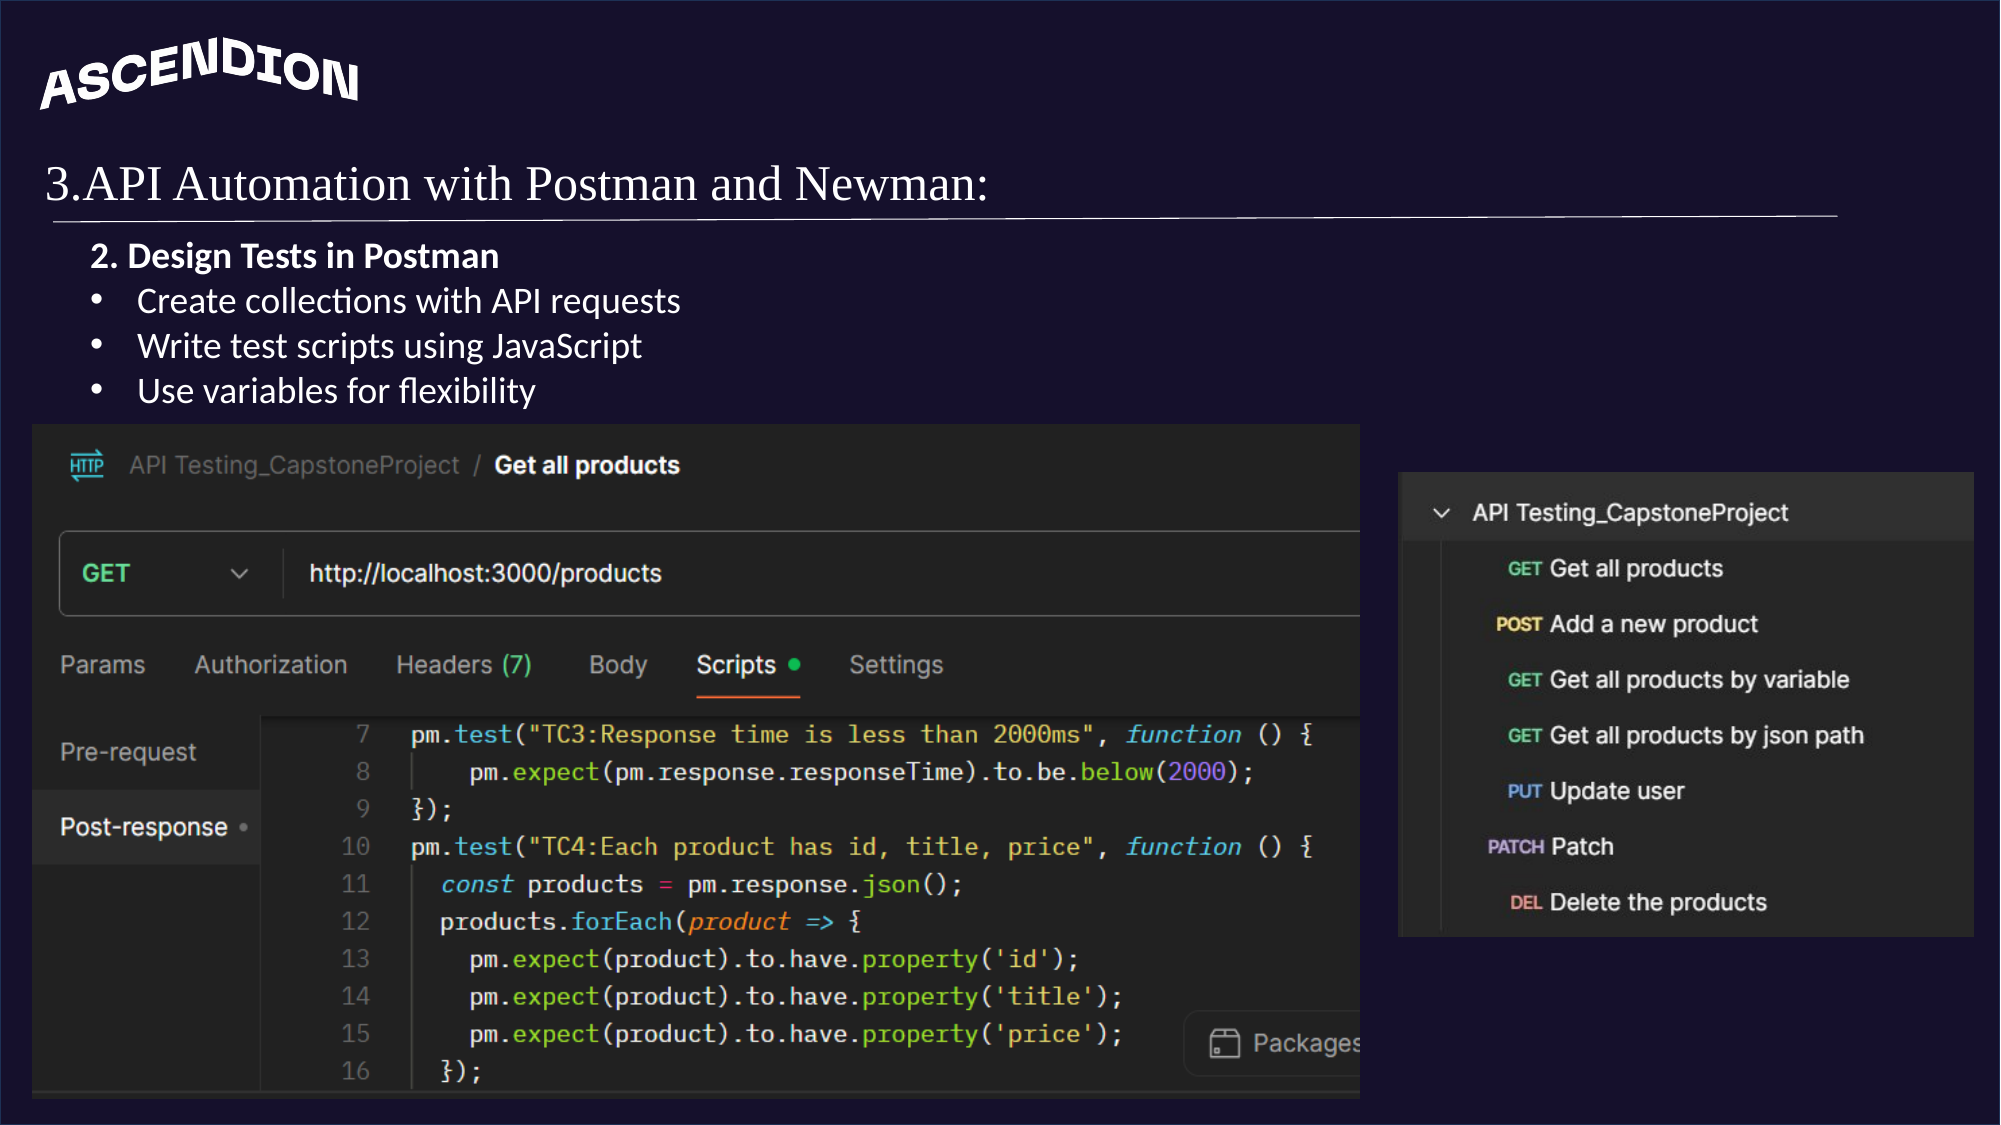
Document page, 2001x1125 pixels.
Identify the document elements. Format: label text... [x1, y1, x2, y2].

text_box [0, 0, 2000, 1125]
picture [1398, 472, 1974, 937]
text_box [53, 215, 1838, 222]
text_box 3.API Automation with Postman and Newman: [29, 142, 1358, 218]
text_box 2. Design Tests in Postman Create collections with API requests Write test scripts using JavaScript Use variables for flexibility [75, 223, 1296, 424]
picture [32, 424, 1360, 1099]
picture [1, 0, 396, 148]
